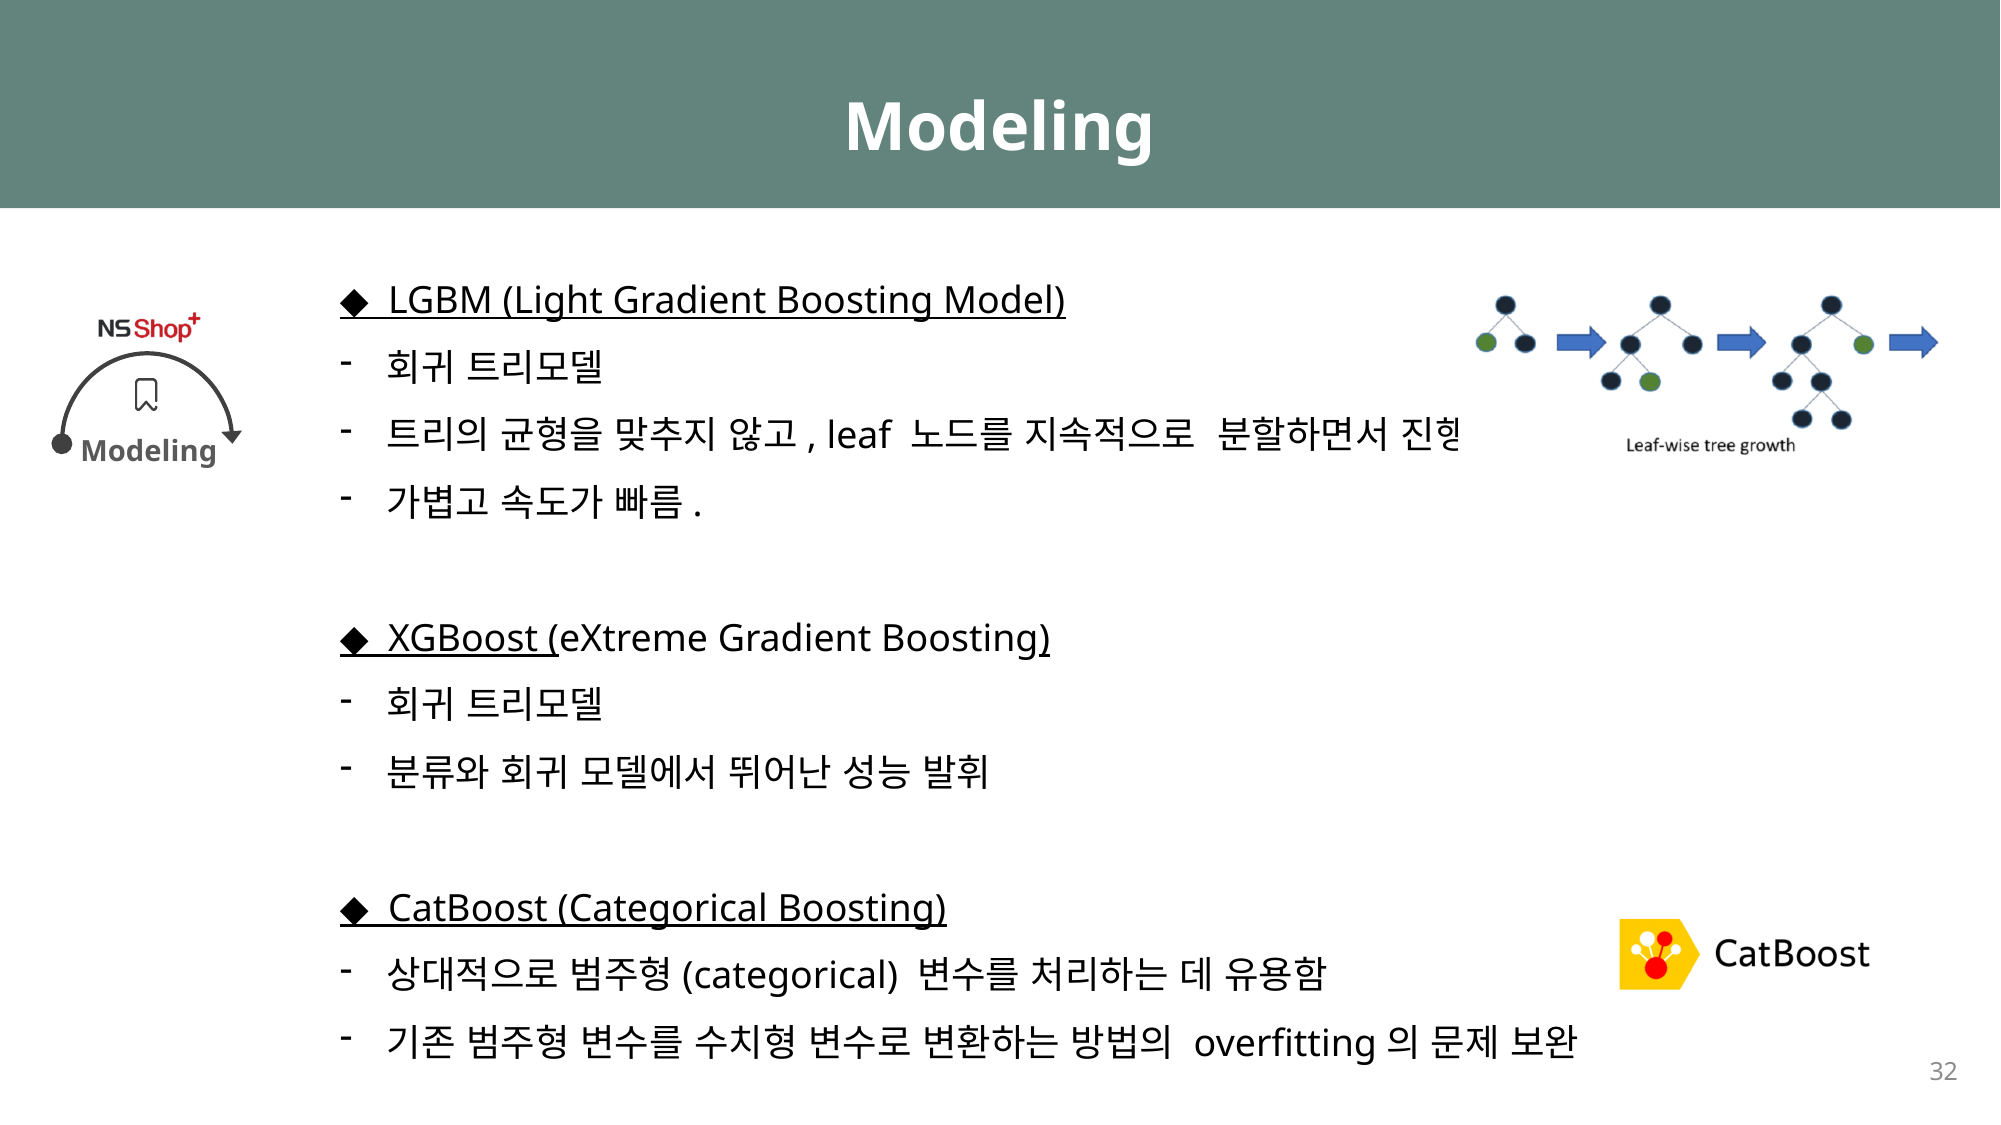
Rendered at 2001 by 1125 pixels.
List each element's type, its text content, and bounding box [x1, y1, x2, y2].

picture [1458, 261, 1946, 469]
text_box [36, 309, 262, 469]
text_box ◆ LGBM (Light Gradient Boosting Model) 회귀 트리모델 트리의 균형을 맞추지 않고, leaf 노드를 지속적으로 분할하면서 진행. 가볍고 속도가 빠름. ◆ XGBoost (eXtreme Gradient Boosting) 회귀 트리모델 분류와 회귀 모델에서 뛰어난 성능 발휘 ◆ CatBoost (Categorical Boosting) 상대적으로 범주형(categorical) 변수를 처리하는 데 유용함 기존 범주형 변수를 수치형 변수로 변환하는 방법의 overfitting의 문제 보완 [325, 246, 1595, 1071]
text_box Modeling [0, 0, 2000, 209]
picture [1617, 905, 1879, 1005]
slide_number 32 [1523, 1042, 1974, 1103]
